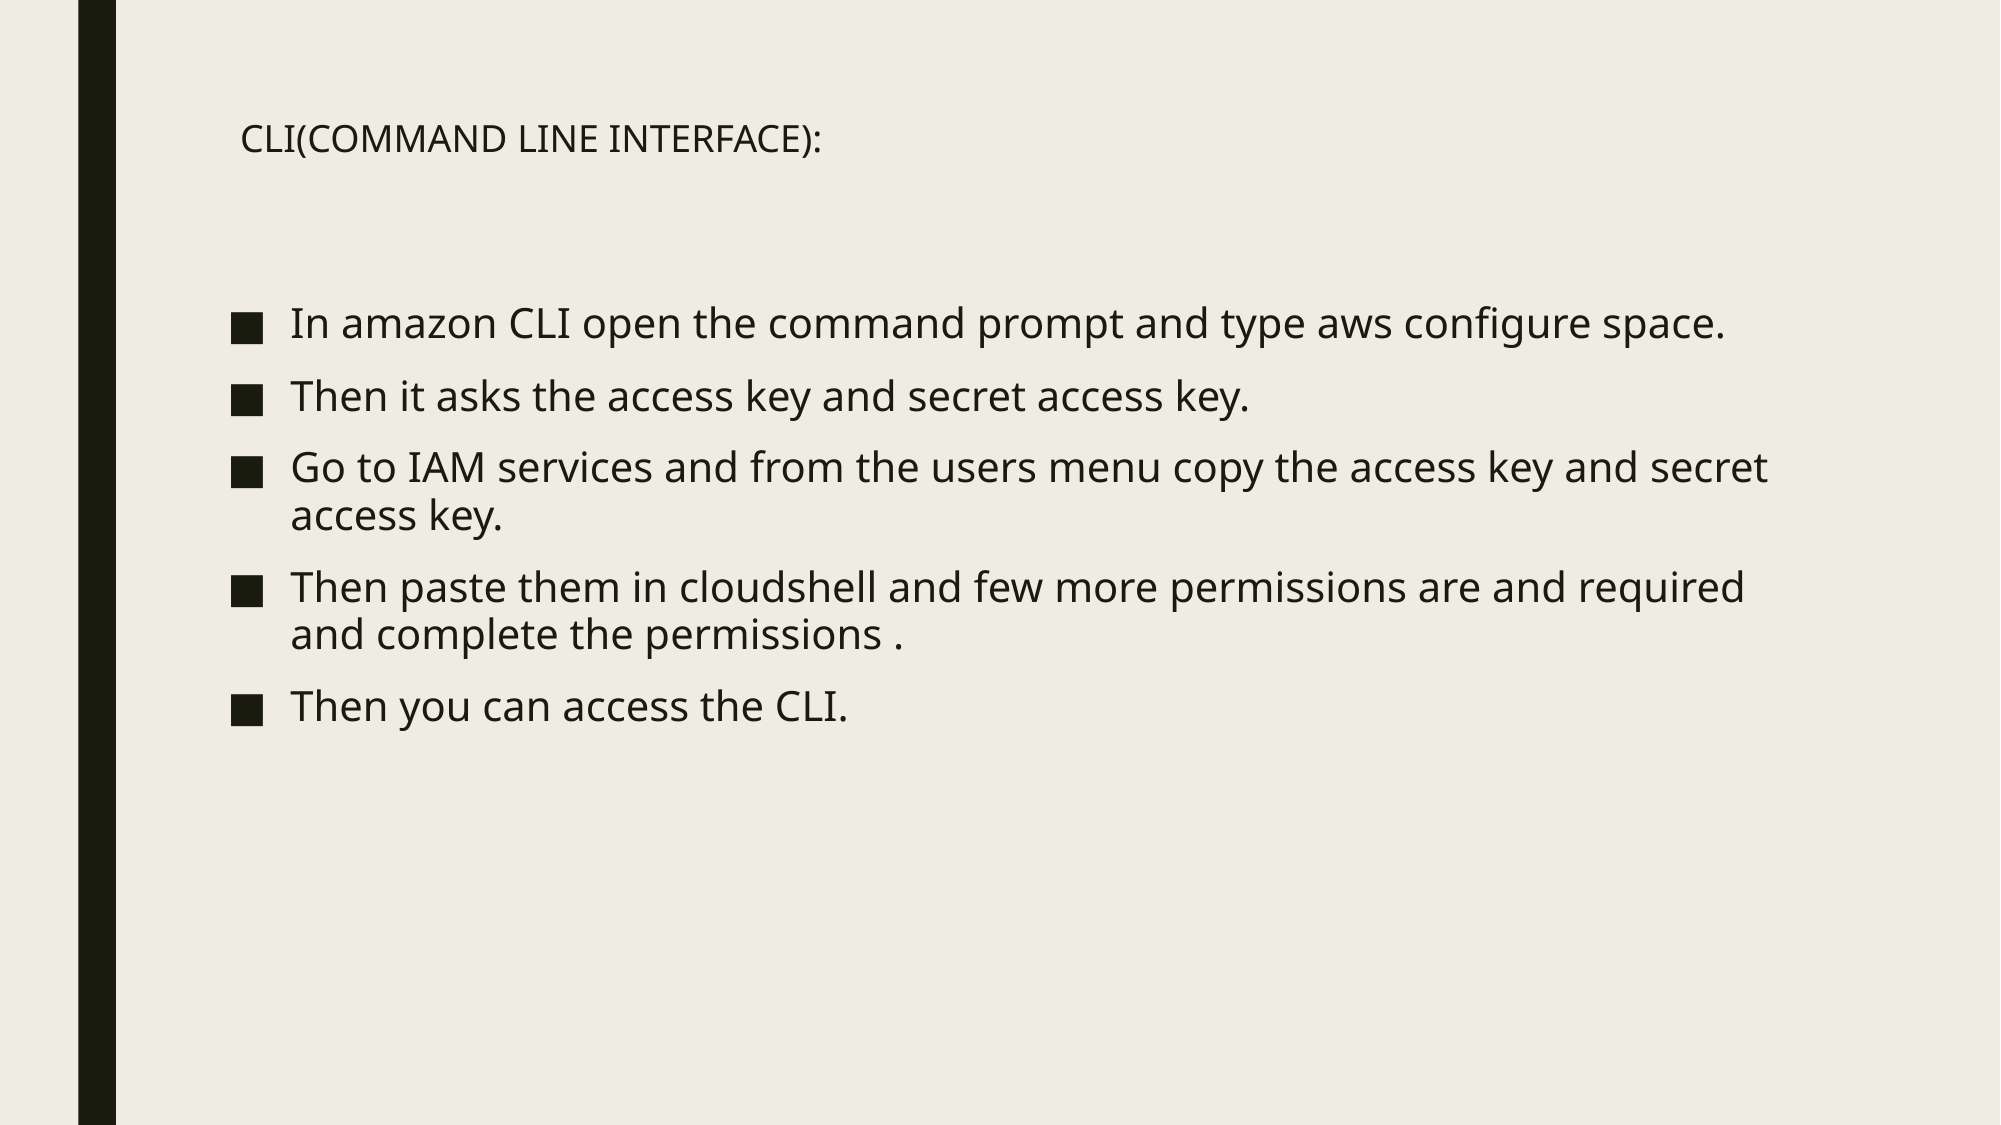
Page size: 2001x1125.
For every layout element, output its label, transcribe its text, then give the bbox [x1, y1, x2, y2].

title CLI(COMMAND LINE INTERFACE): [225, 112, 1800, 357]
list In amazon CLI open the command prompt and type aws configure space. Then it asks the access key and secret access key. Go to IAM services and from the users menu copy the access key and secret access key. Then paste them in cloudshell and few more permissions are and required and complete the permissions . Then you can access the CLI. [212, 293, 1788, 882]
